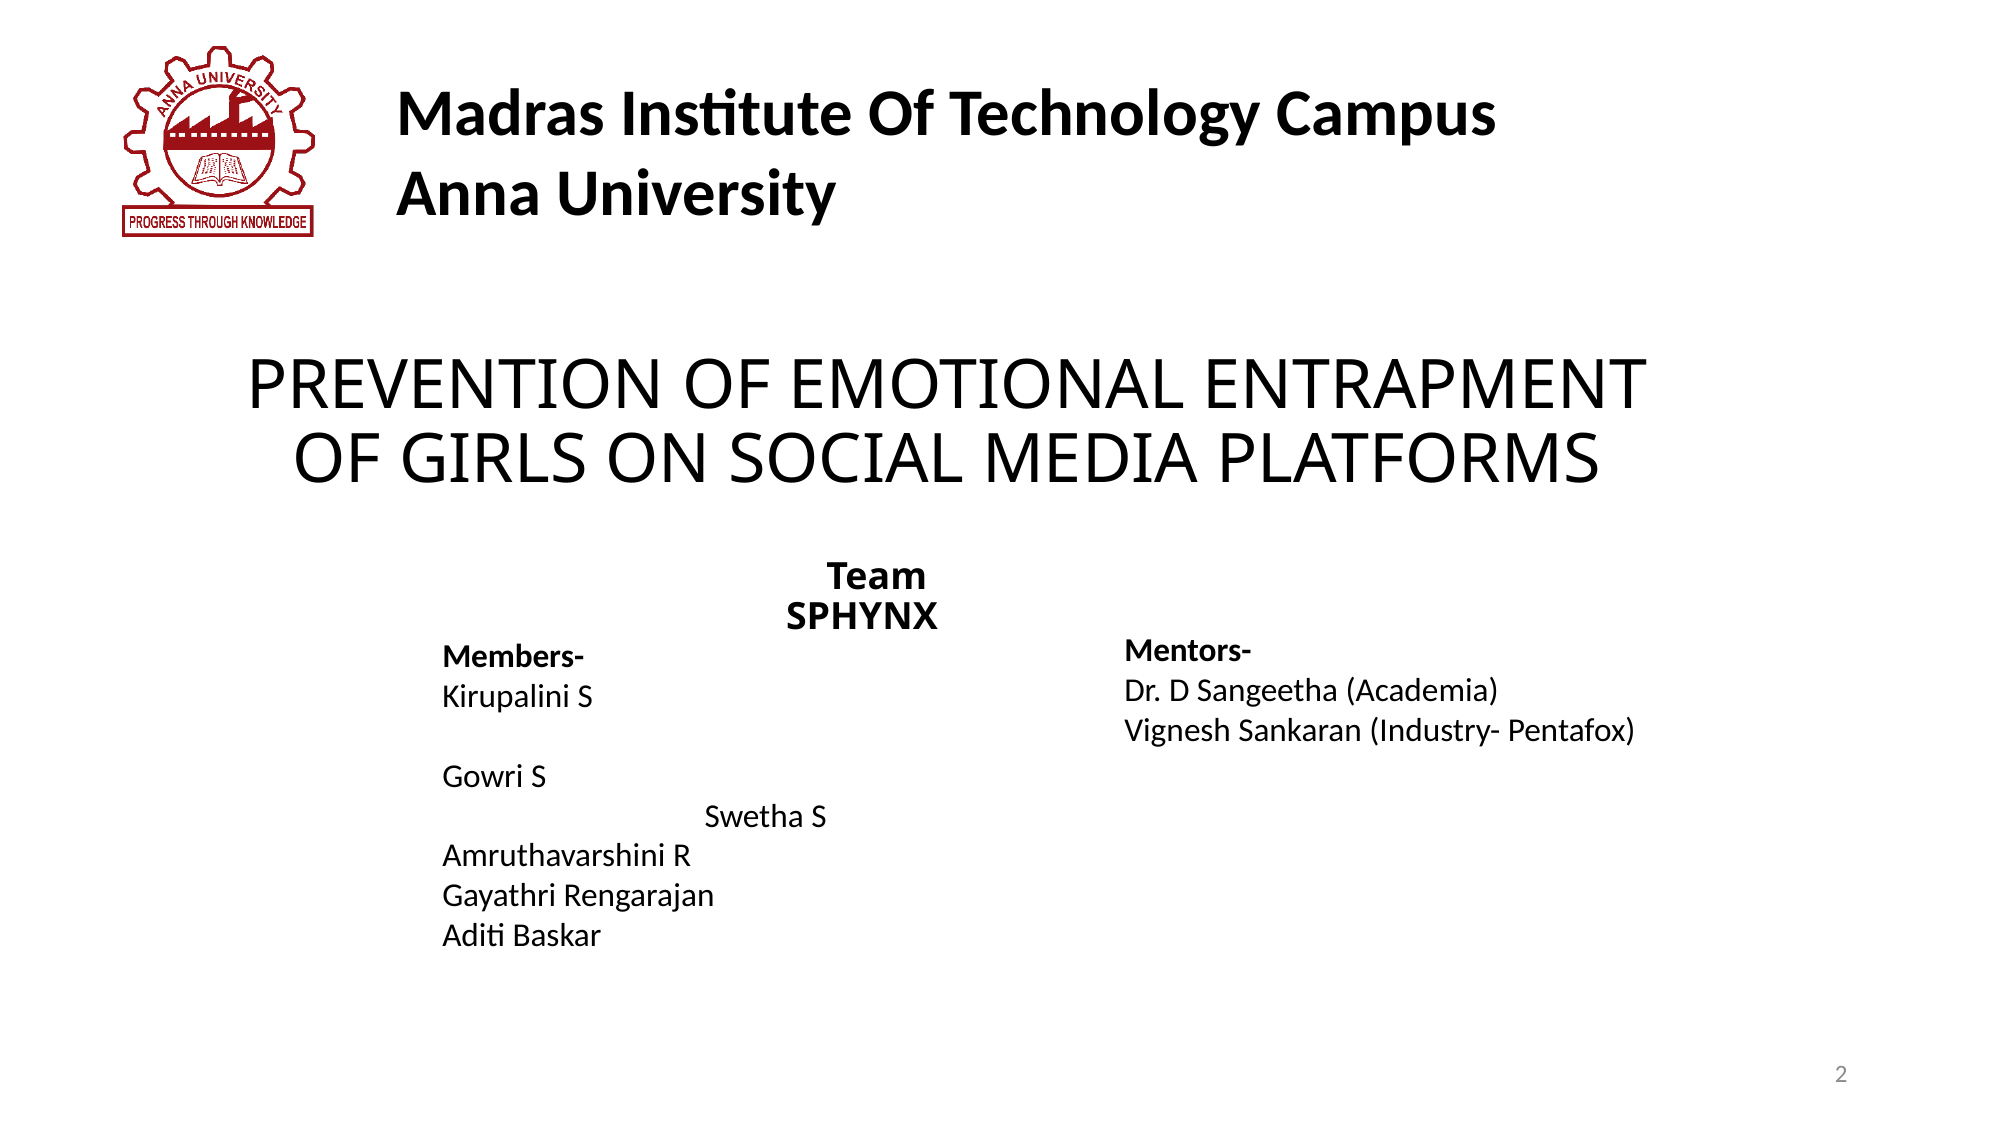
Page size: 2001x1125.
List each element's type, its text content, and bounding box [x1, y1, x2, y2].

text_box Mentors- Dr. D Sangeetha (Academia) Vignesh Sankaran (Industry- Pentafox) [1109, 620, 1652, 756]
slide_number 2 [1412, 1042, 1863, 1103]
subtitle Team SPHYNX [721, 549, 1003, 582]
title PREVENTION OF EMOTIONAL ENTRAPMENT OF GIRLS ON SOCIAL MEDIA PLATFORMS [196, 305, 1698, 505]
picture [120, 44, 316, 239]
text_box Madras Institute Of Technology Campus Anna University [381, 61, 1513, 236]
text_box Members- Kirupalini S Gowri S Swetha S Amruthavarshini R Gayathri Rengarajan Aditi Baskar [427, 626, 1017, 1001]
